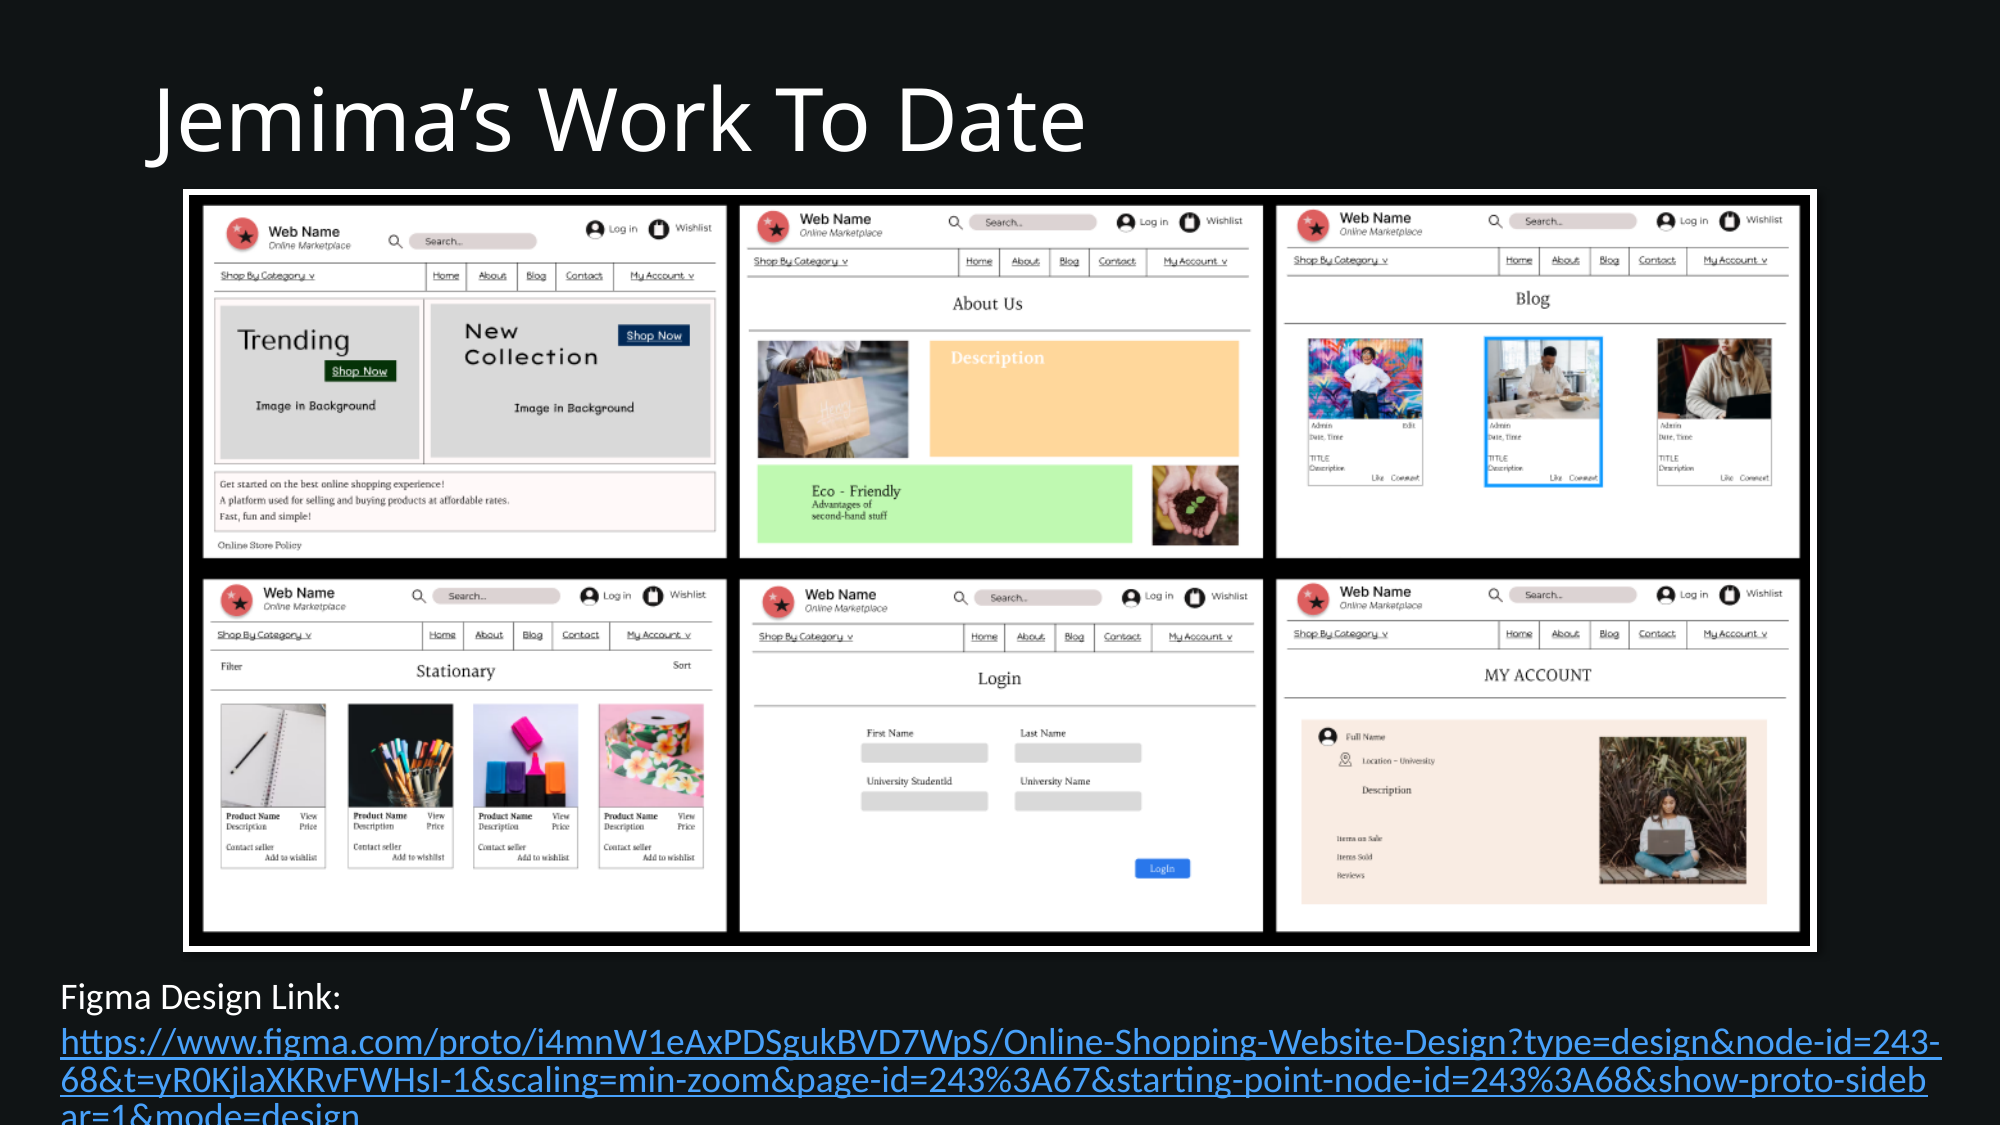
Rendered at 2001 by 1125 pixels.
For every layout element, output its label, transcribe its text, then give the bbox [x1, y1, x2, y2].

title Jemima’s Work To Date [137, 61, 1863, 186]
text_box Figma Design Link: https://www.figma.com/proto/i4mnW1eAxPDSgukBVD7WpS/Online-Shopping-Website-Design?type=design&node-id=243-68&t=yR0KjlaXKRvFWHsI-1&scaling=min-zoom&page-id=243%3A67&starting-point-node-id=243%3A68&show-proto-sidebar=1&mode=design [45, 964, 1958, 1070]
picture [189, 195, 1811, 946]
